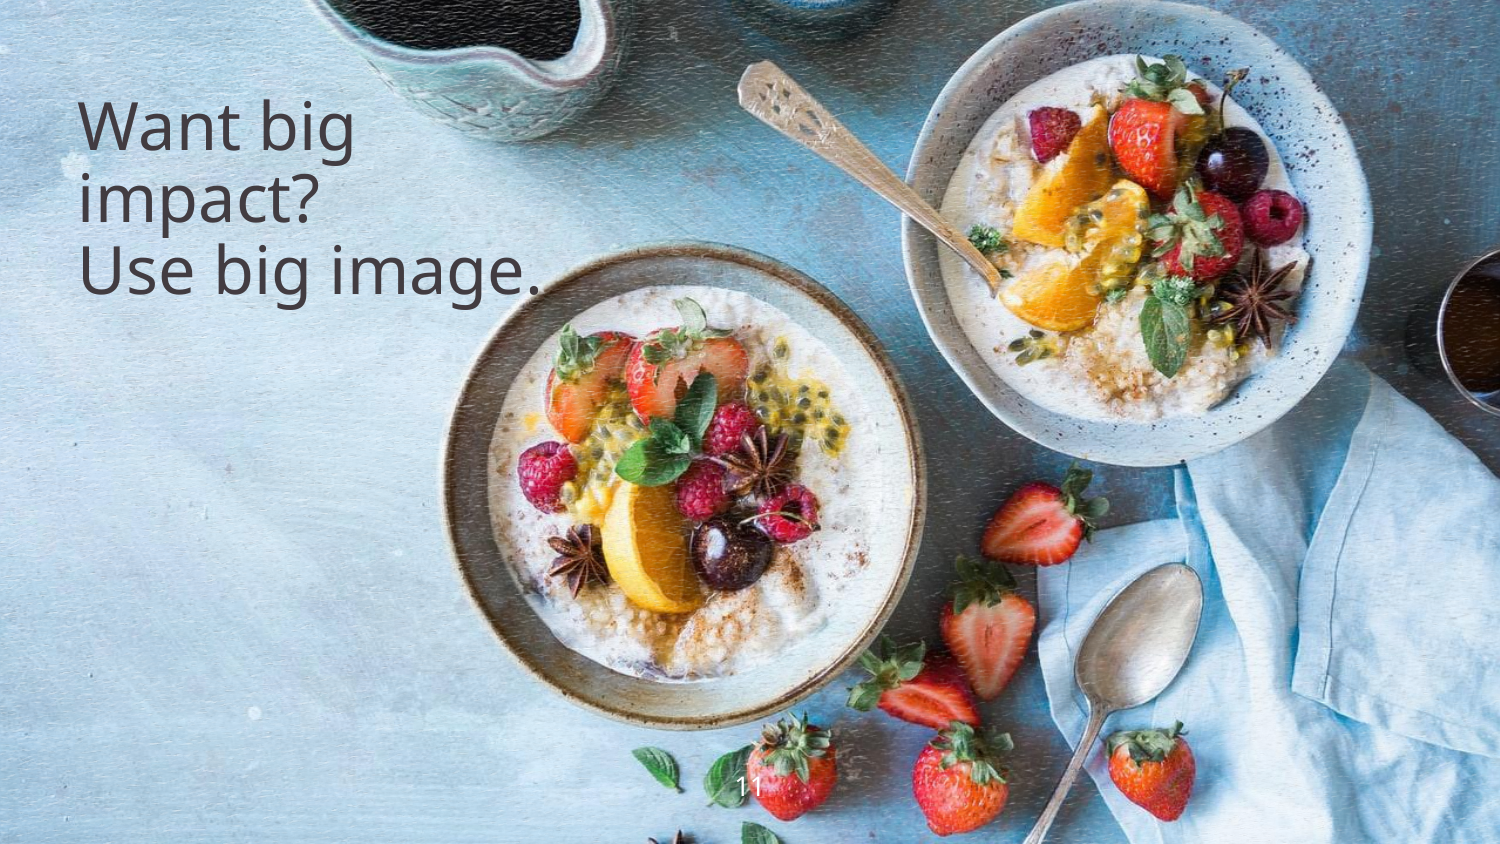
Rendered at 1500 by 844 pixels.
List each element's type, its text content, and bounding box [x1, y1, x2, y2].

title Want big impact? Use big image. [77, 93, 547, 320]
slide_number ‹#› [705, 732, 795, 844]
picture [0, 0, 1500, 844]
